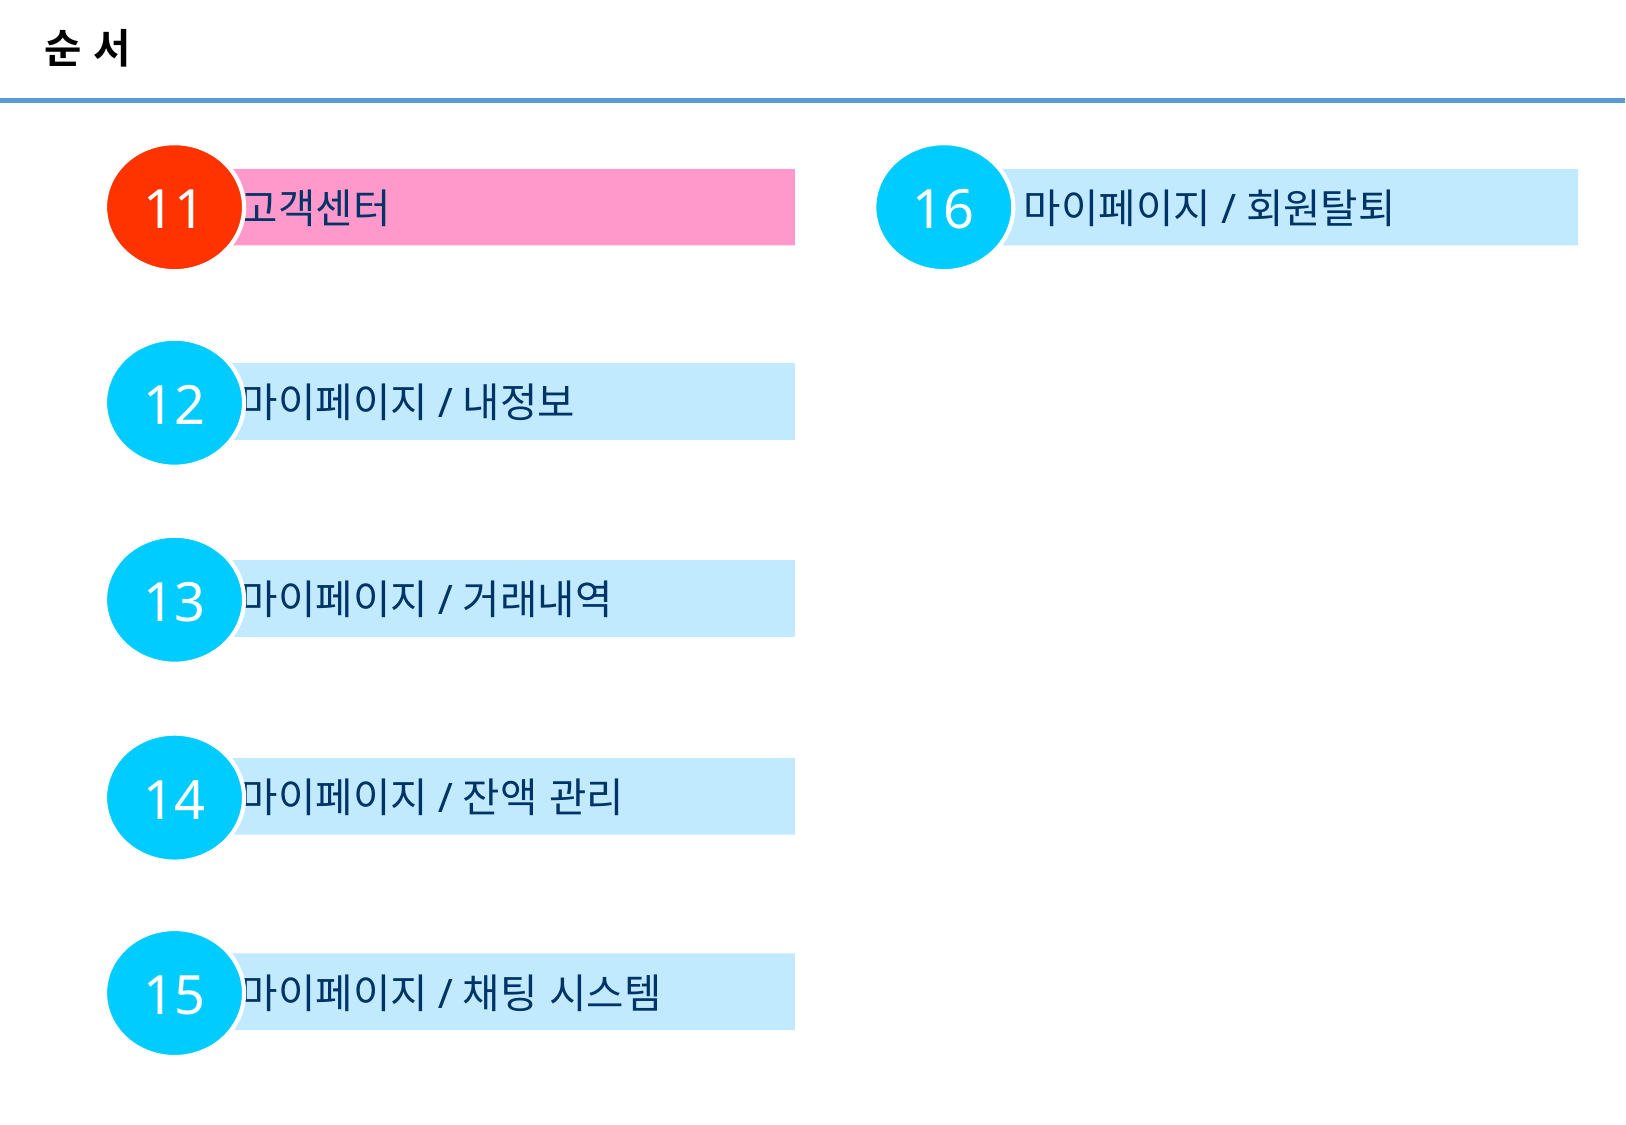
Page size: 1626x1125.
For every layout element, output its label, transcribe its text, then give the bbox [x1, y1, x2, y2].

text_box 마이페이지/잔액 관리 [230, 758, 795, 835]
text_box 마이페이지/내정보 [230, 363, 795, 440]
text_box 16 [874, 143, 1014, 272]
text_box 마이페이지/회원탈퇴 [1000, 168, 1579, 246]
text_box 마이페이지/거래내역 [230, 560, 795, 637]
text_box 15 [105, 928, 245, 1058]
text_box 12 [105, 338, 245, 467]
text_box 14 [105, 733, 245, 862]
text_box 마이페이지/채팅 시스템 [230, 953, 795, 1031]
text_box 11 [105, 143, 245, 272]
text_box 13 [105, 535, 245, 664]
text_box 고객센터 [231, 168, 795, 246]
title 순 서 [44, 0, 1108, 102]
